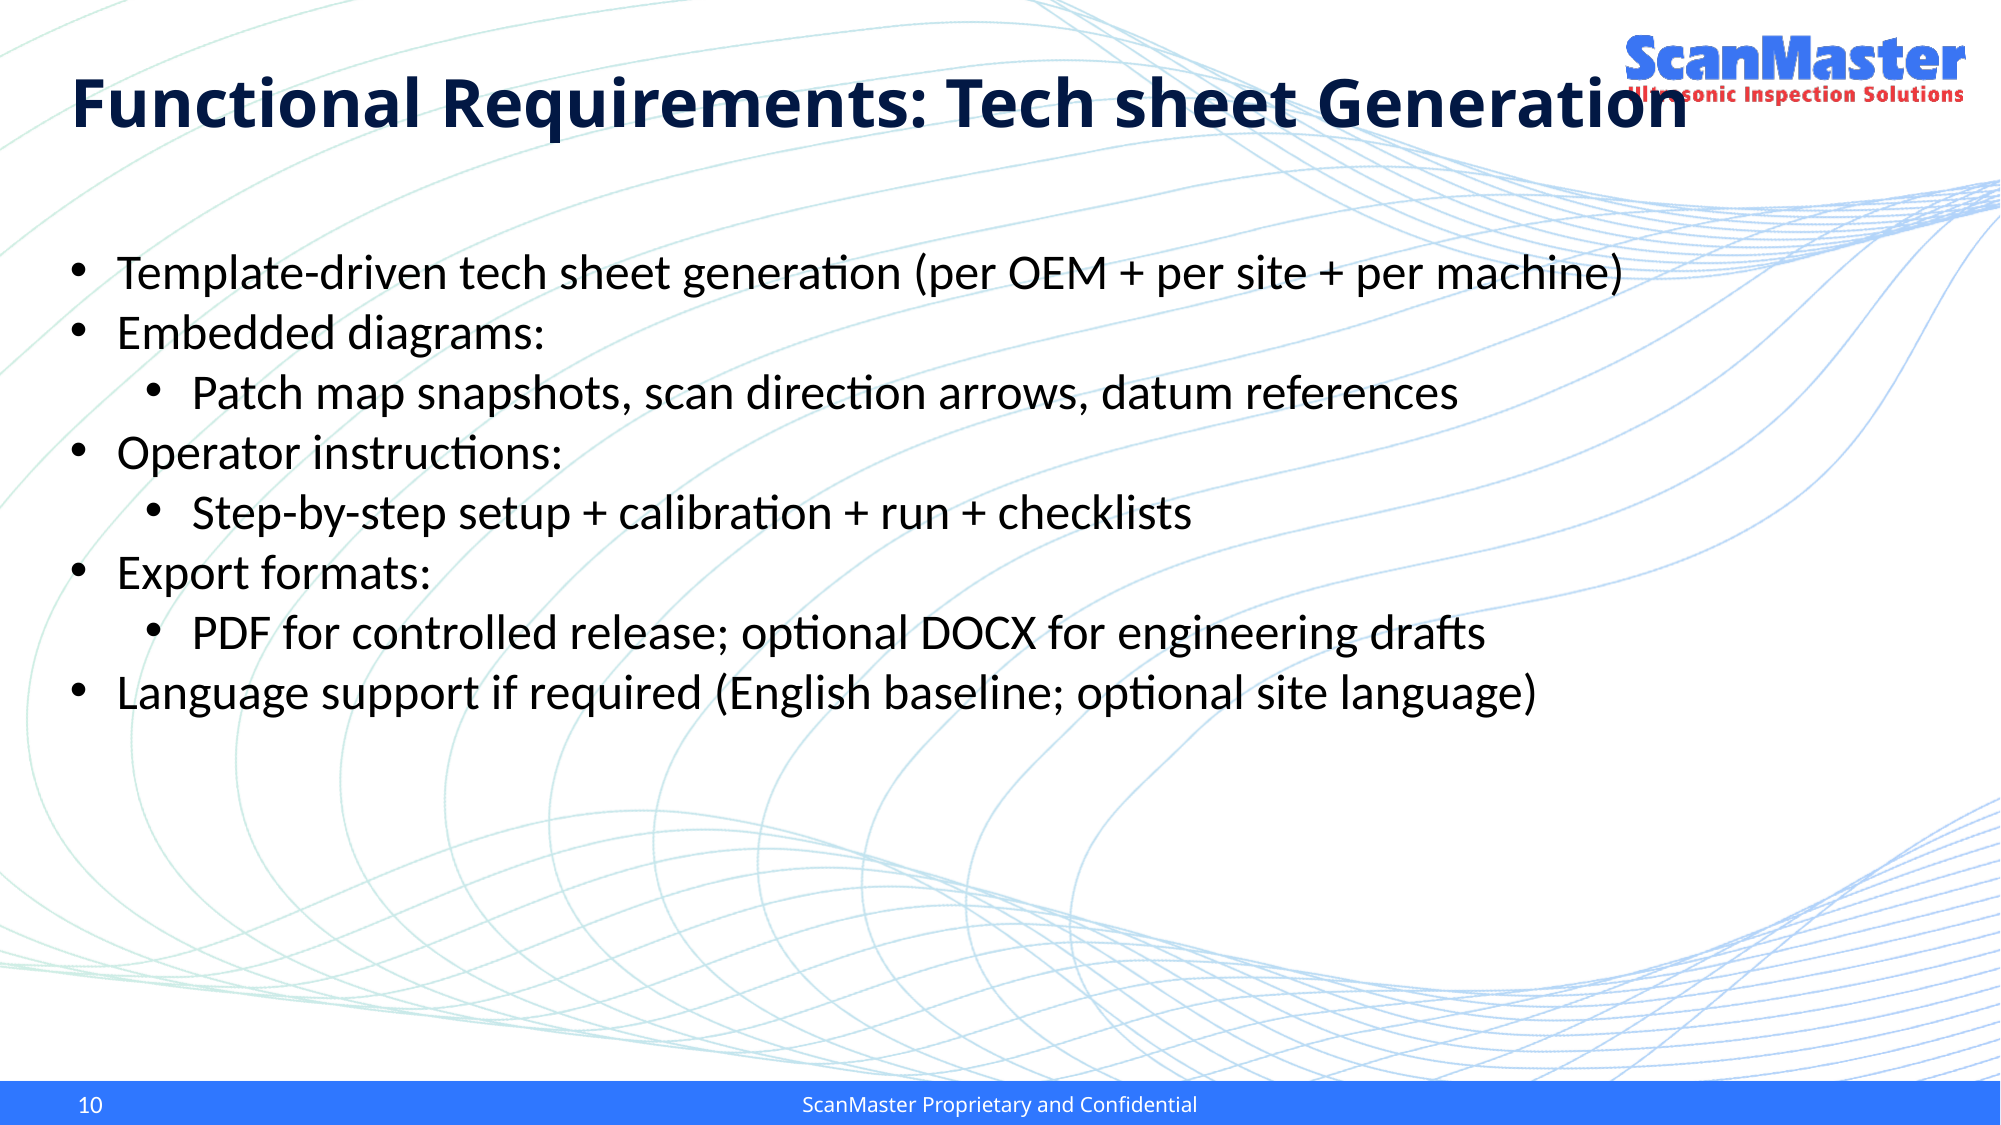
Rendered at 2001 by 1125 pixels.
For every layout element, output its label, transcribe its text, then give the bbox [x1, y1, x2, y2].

title Functional Requirements: Tech sheet Generation [55, 24, 1795, 150]
picture [0, 0, 2001, 1125]
text_box Template-driven tech sheet generation (per OEM + per site + per machine) Embedded diagrams: Patch map snapshots, scan direction arrows, datum references Operator instructions: Step-by-step setup + calibration + run + checklists Export formats: PDF for controlled release; optional DOCX for engineering drafts Language support if required (English baseline; optional site language) [55, 171, 1853, 847]
